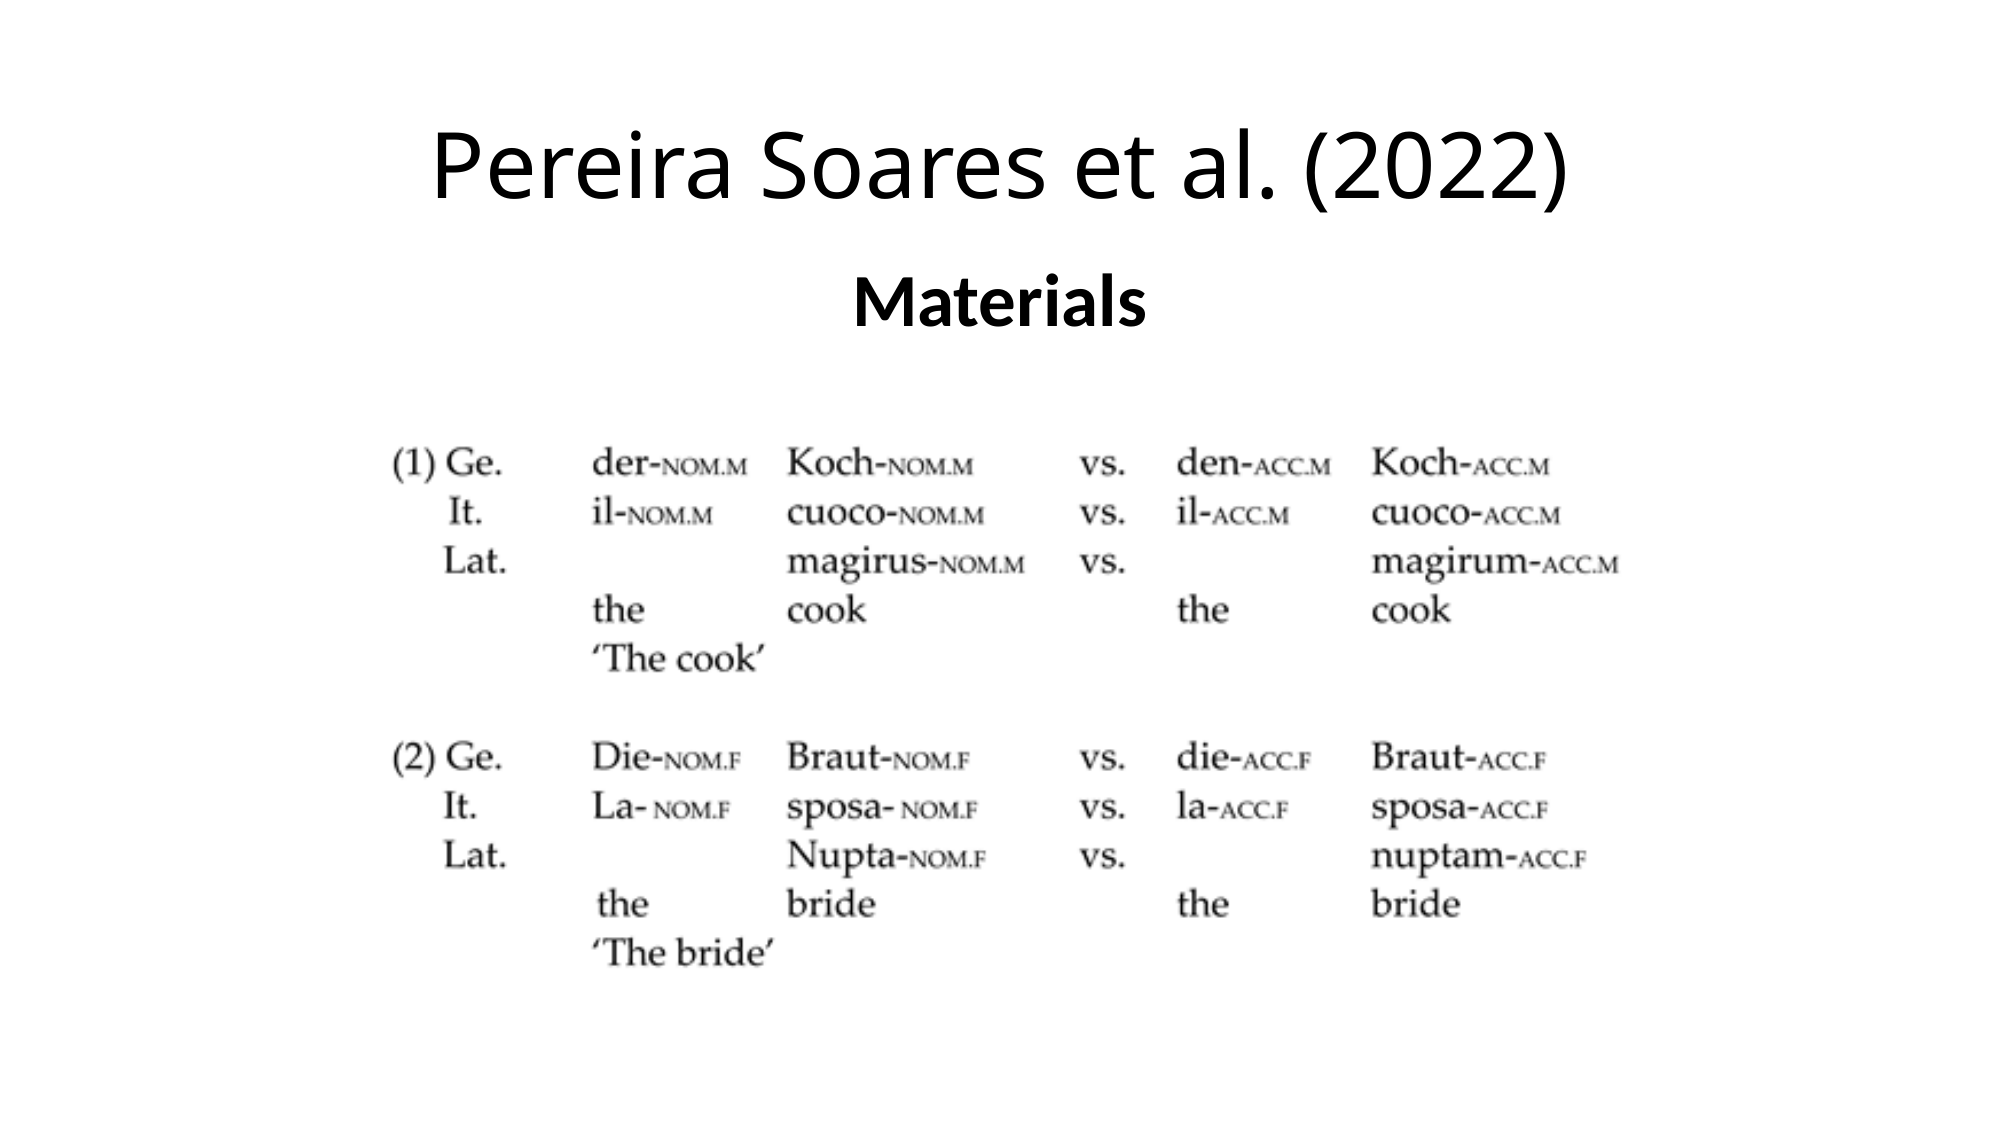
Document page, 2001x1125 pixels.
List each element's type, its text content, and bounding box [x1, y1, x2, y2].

list Materials [137, 254, 1863, 375]
title Pereira Soares et al. (2022) [137, 59, 1863, 254]
picture [372, 427, 1628, 982]
